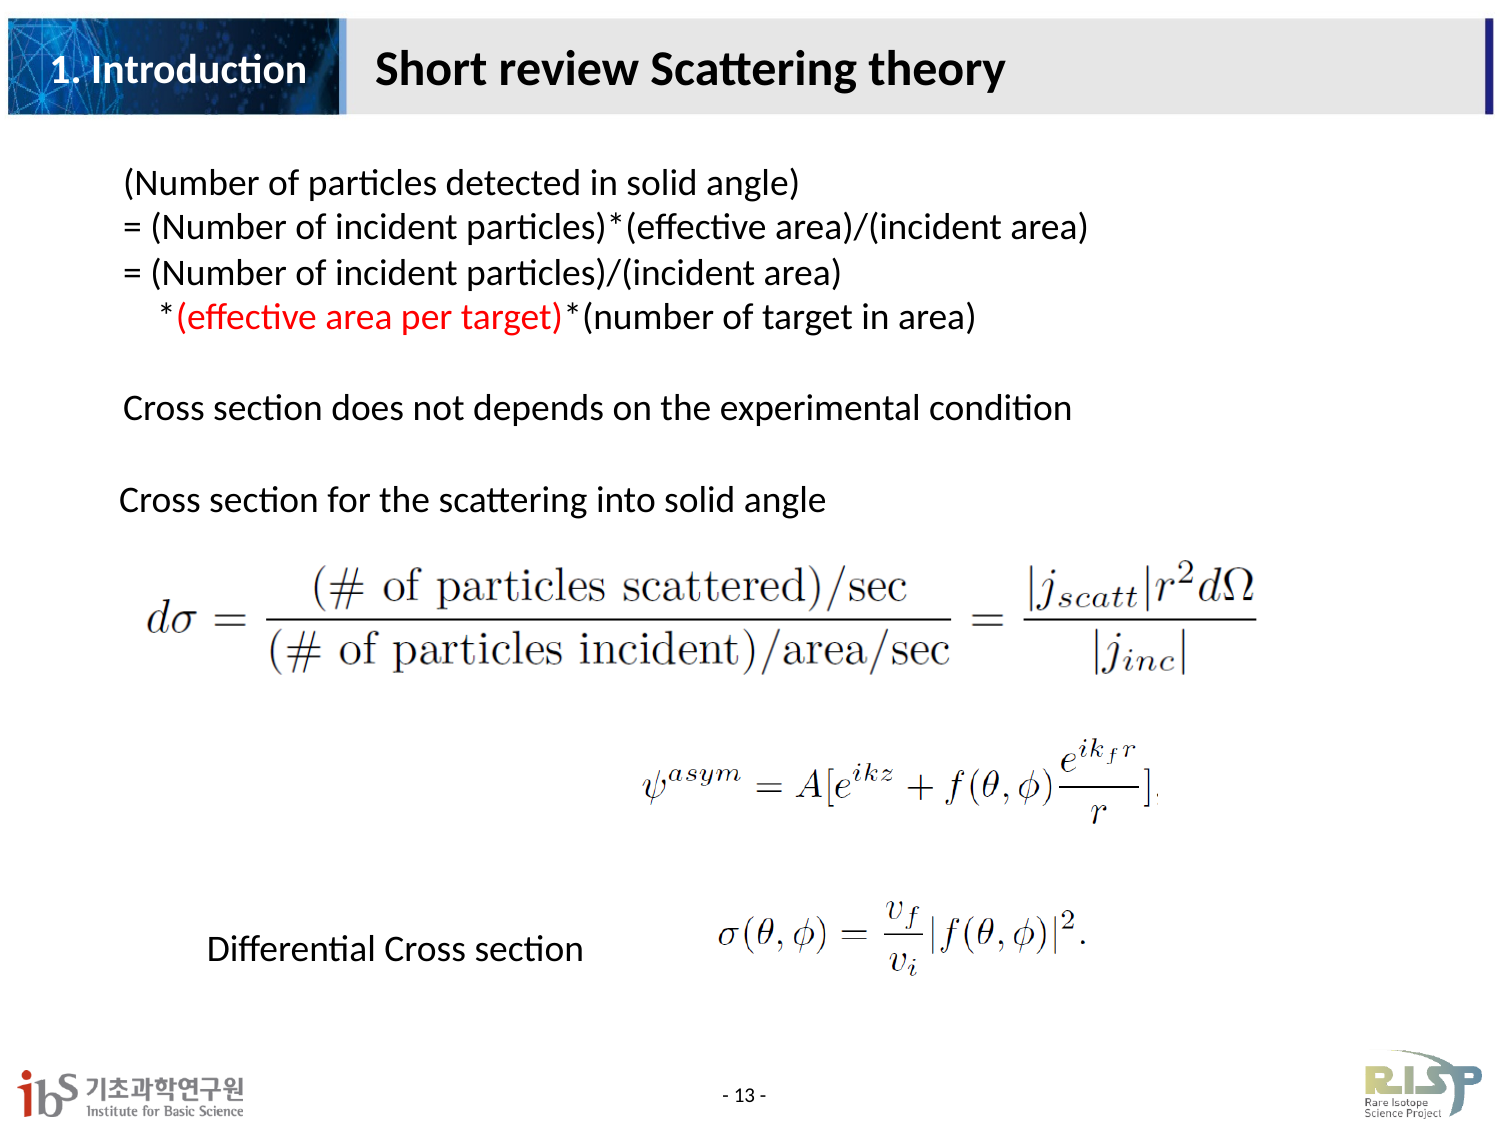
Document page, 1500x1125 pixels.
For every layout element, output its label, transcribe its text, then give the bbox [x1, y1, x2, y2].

picture [625, 738, 1158, 980]
text_box Differential Cross section [192, 916, 600, 977]
picture [1364, 1049, 1482, 1119]
text_box Cross section for the scattering into solid angle [104, 467, 851, 528]
picture [2, 10, 1500, 130]
picture [17, 1070, 243, 1117]
picture [112, 549, 1289, 687]
text_box (Number of particles detected in solid angle) = (Number of incident particles)*(effective area)/(incident area) = (Number of incident particles)/(incident area) *(effective area per target)*(number of target in area) Cross section does not depends on the experimental condition [108, 150, 1432, 435]
